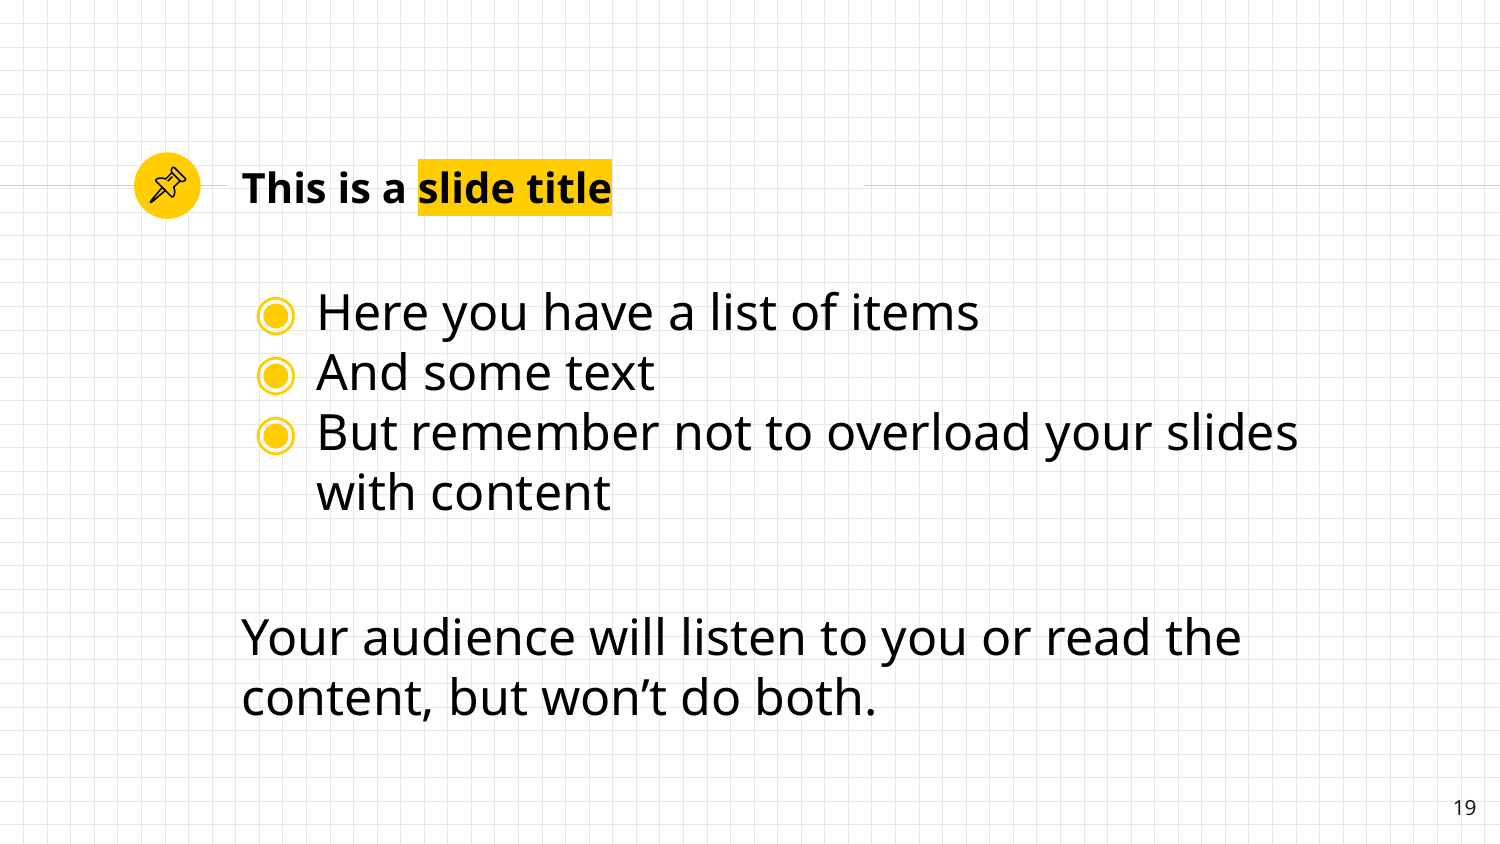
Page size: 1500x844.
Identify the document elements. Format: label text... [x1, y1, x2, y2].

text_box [150, 166, 186, 203]
slide_number 19 [1401, 779, 1492, 844]
list Here you have a list of items And some text But remember not to overload your slides with content Your audience will listen to you or read the content, but won’t do both. [226, 265, 1344, 776]
title This is a slide title [226, 151, 863, 223]
